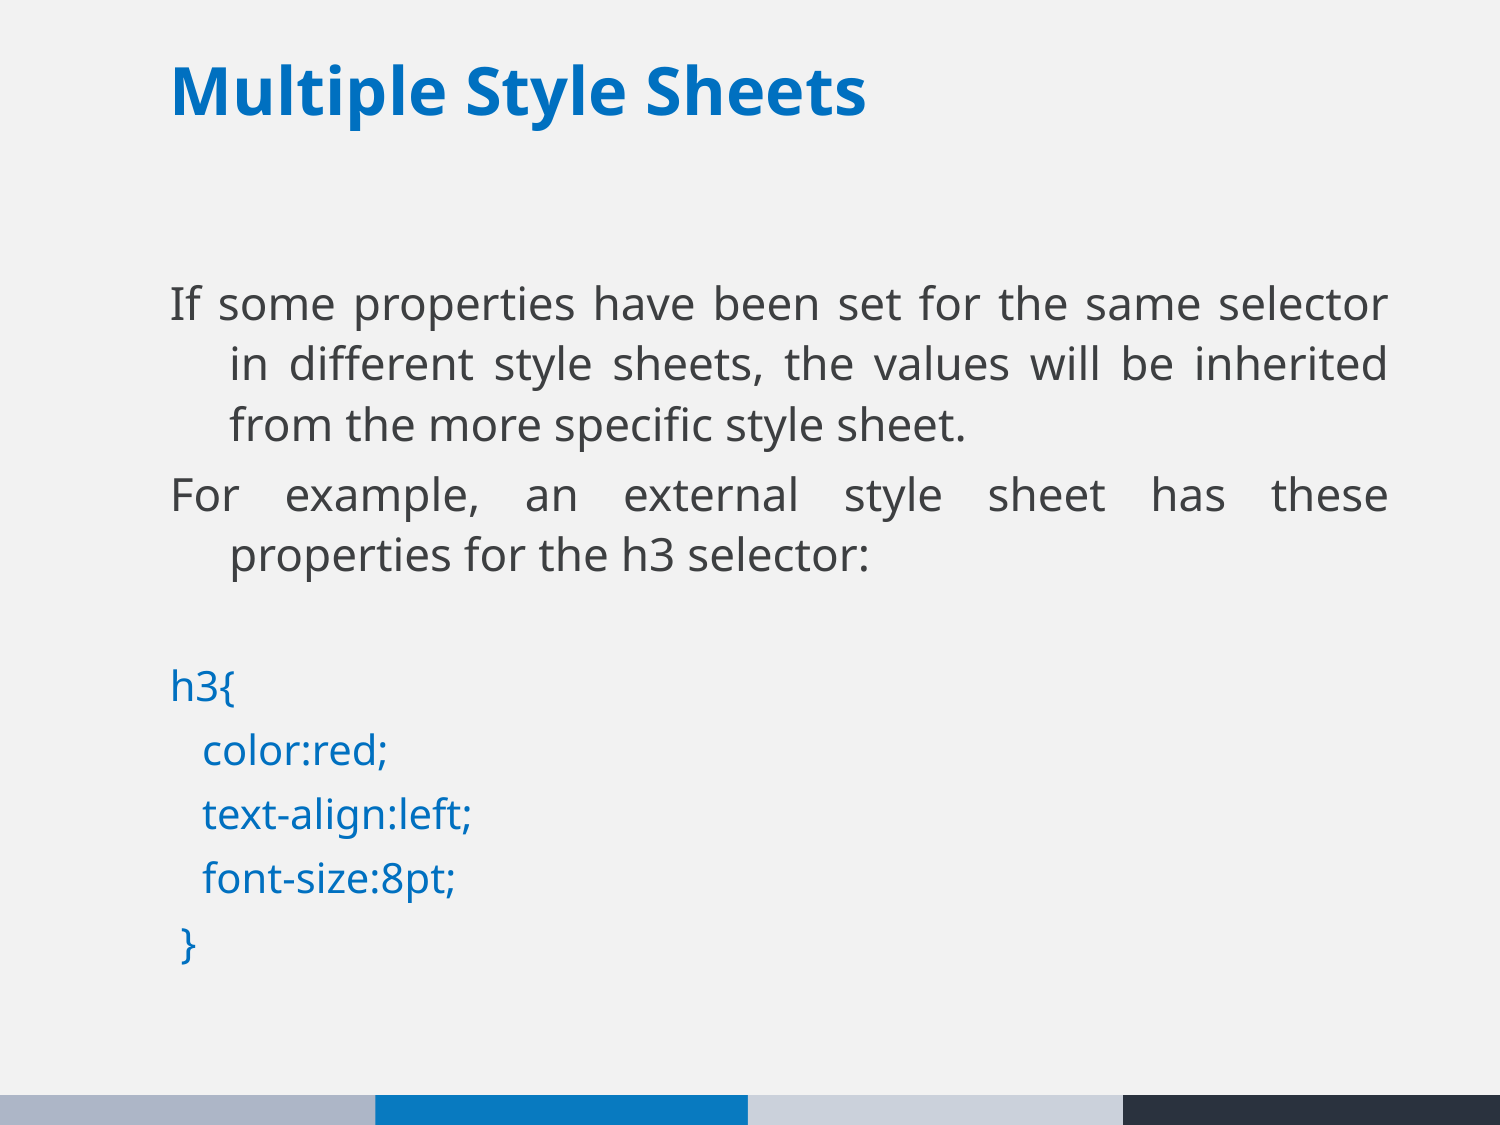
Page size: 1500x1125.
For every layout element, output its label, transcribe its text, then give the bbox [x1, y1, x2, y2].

title Multiple Style Sheets [154, 0, 1405, 188]
list If some properties have been set for the same selector in different style sheets, the values will be inherited from the more specific style sheet. For example, an external style sheet has these properties for the h3 selector: h3{ color:red; text-align:left; font-size:8pt; } [154, 261, 1405, 1050]
